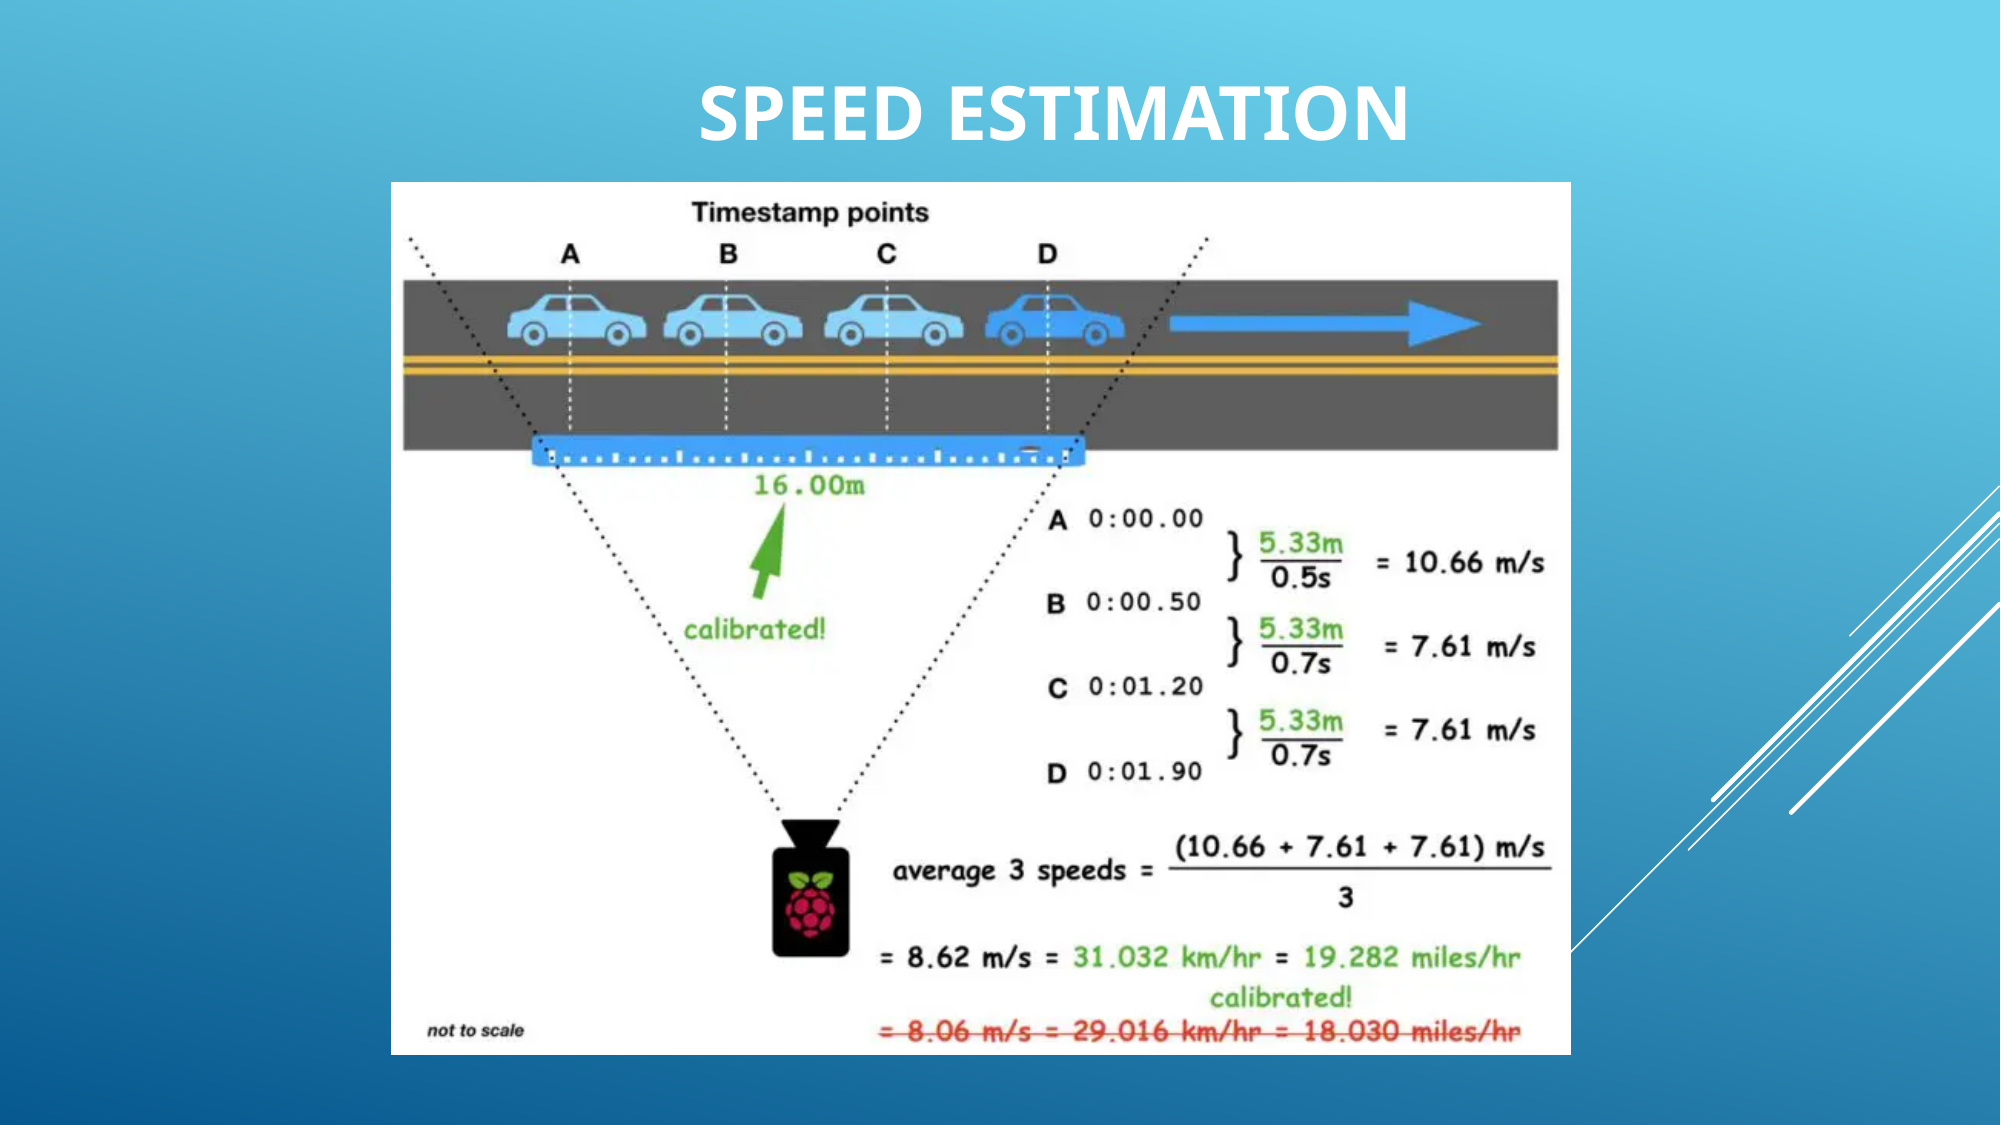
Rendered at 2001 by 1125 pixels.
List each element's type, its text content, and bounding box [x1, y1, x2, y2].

picture [390, 181, 1571, 1055]
title Speed estimation [683, 7, 2000, 214]
